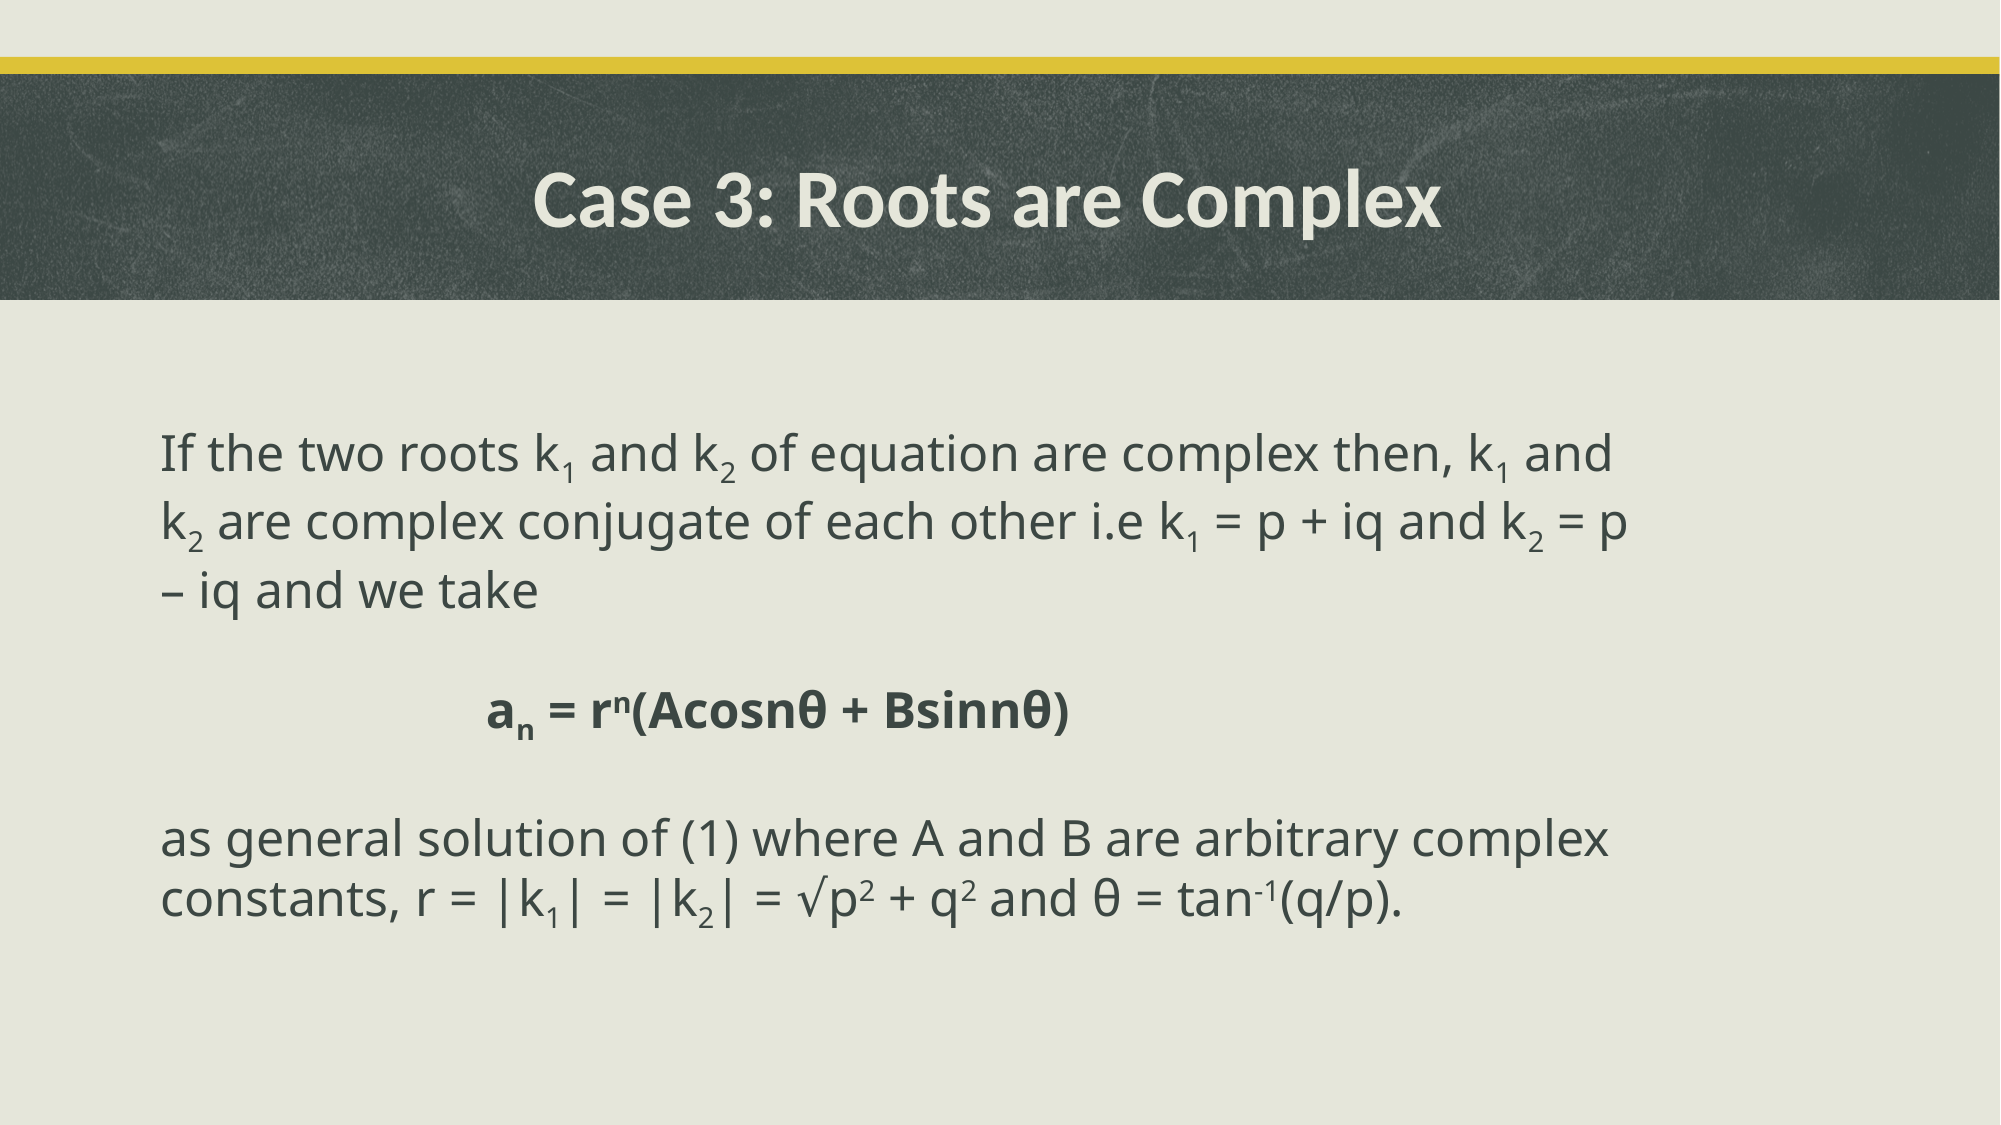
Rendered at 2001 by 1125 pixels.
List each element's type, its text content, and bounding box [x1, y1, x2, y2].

text_box If the two roots k1 and k2 of equation are complex then, k1 and k2 are complex conjugate of each other i.e k1 = p + iq and k2 = p – iq and we take an = rn(Acosnθ + Bsinnθ) as general solution of (1) where A and B are arbitrary complex constants, r = |k1| = |k2| = √p2 + q2 and θ = tan-1(q/p). [146, 414, 1651, 942]
text_box Case 3: Roots are Complex [89, 136, 1907, 252]
picture [0, 74, 2000, 300]
